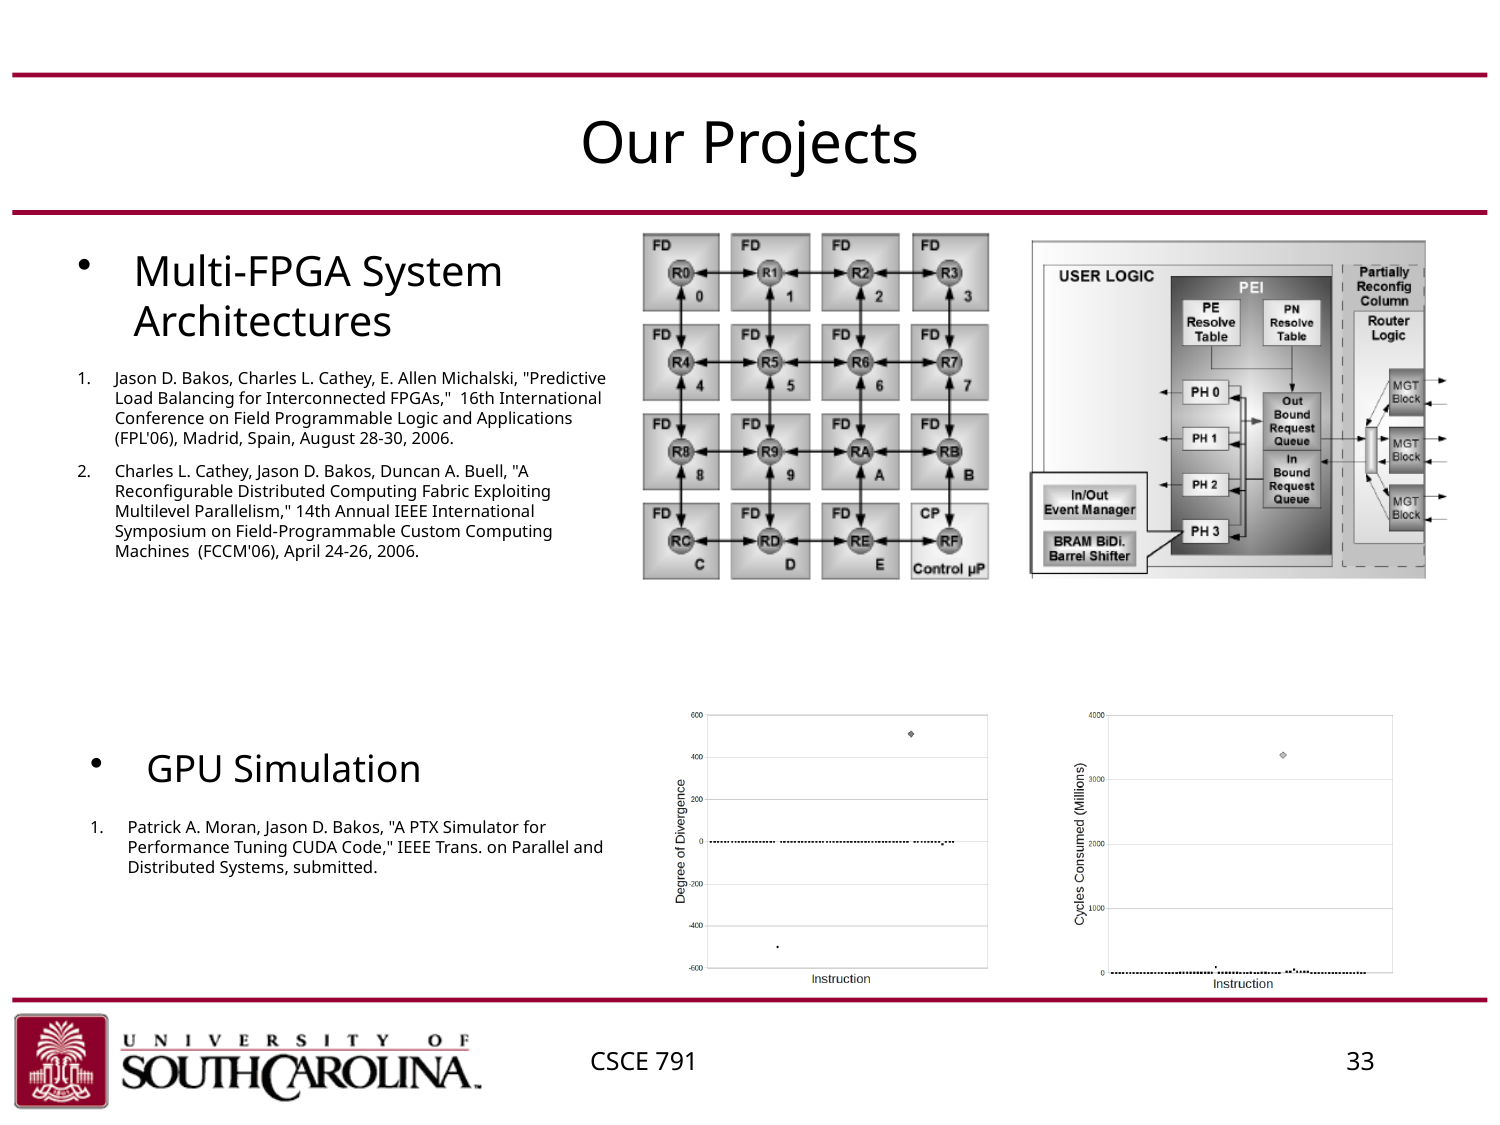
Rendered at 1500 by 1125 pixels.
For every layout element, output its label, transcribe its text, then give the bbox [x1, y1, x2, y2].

picture [674, 712, 988, 984]
picture [1024, 237, 1451, 582]
slide_number CSCE 791 33 [424, 1037, 1476, 1088]
title Our Projects [74, 74, 1426, 206]
list GPU Simulation Patrick A. Moran, Jason D. Bakos, "A PTX Simulator for Performance Tuning CUDA Code," IEEE Trans. on Parallel and Distributed Systems, submitted. [74, 737, 638, 901]
picture [1074, 712, 1393, 988]
picture [12, 1012, 488, 1112]
picture [637, 224, 994, 584]
text_box Multi-FPGA System Architectures Jason D. Bakos, Charles L. Cathey, E. Allen Michalski, "Predictive Load Balancing for Interconnected FPGAs," 16th International Conference on Field Programmable Logic and Applications (FPL'06), Madrid, Spain, August 28-30, 2006. Charles L. Cathey, Jason D. Bakos, Duncan A. Buell, "A Reconfigurable Distributed Computing Fabric Exploiting Multilevel Parallelism," 14th Annual IEEE International Symposium on Field-Programmable Custom Computing Machines (FCCM'06), April 24-26, 2006. [62, 237, 625, 613]
